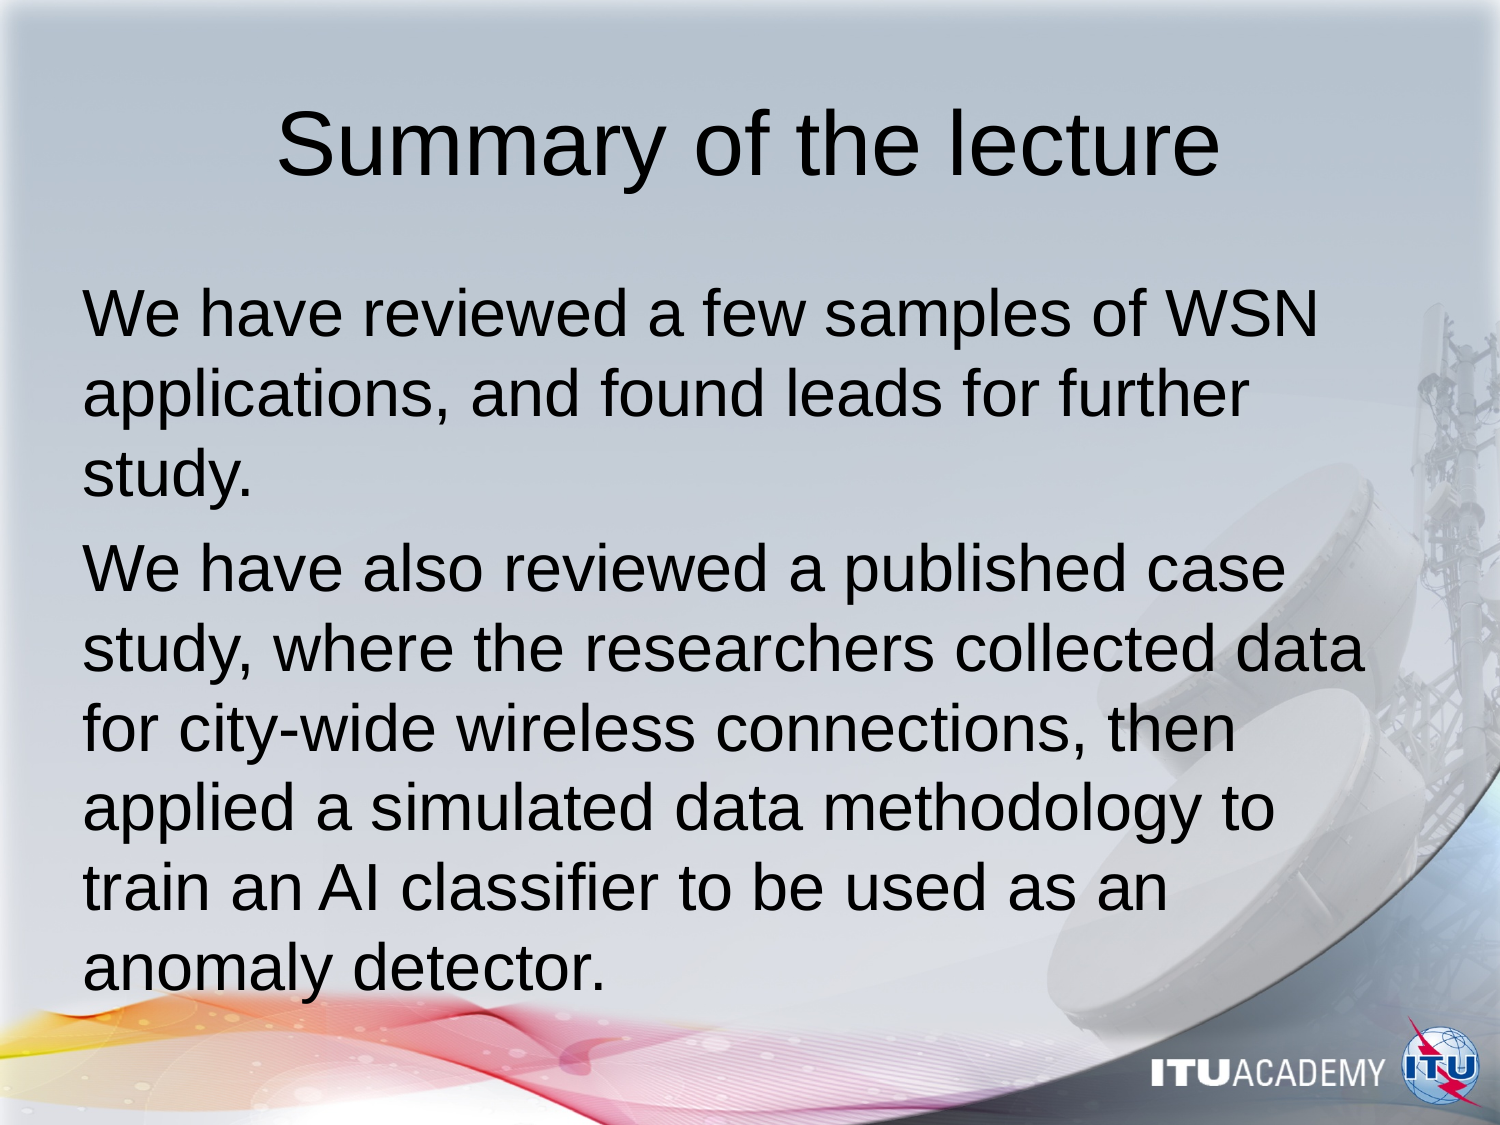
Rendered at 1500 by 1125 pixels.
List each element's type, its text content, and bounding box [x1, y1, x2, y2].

picture [0, 0, 1500, 1125]
list We have reviewed a few samples of WSN applications, and found leads for further study. We have also reviewed a published case study, where the researchers collected data for city-wide wireless connections, then applied a simulated data methodology to train an AI classifier to be used as an anomaly detector. [74, 261, 1426, 1055]
title Summary of the lecture [74, 44, 1426, 234]
